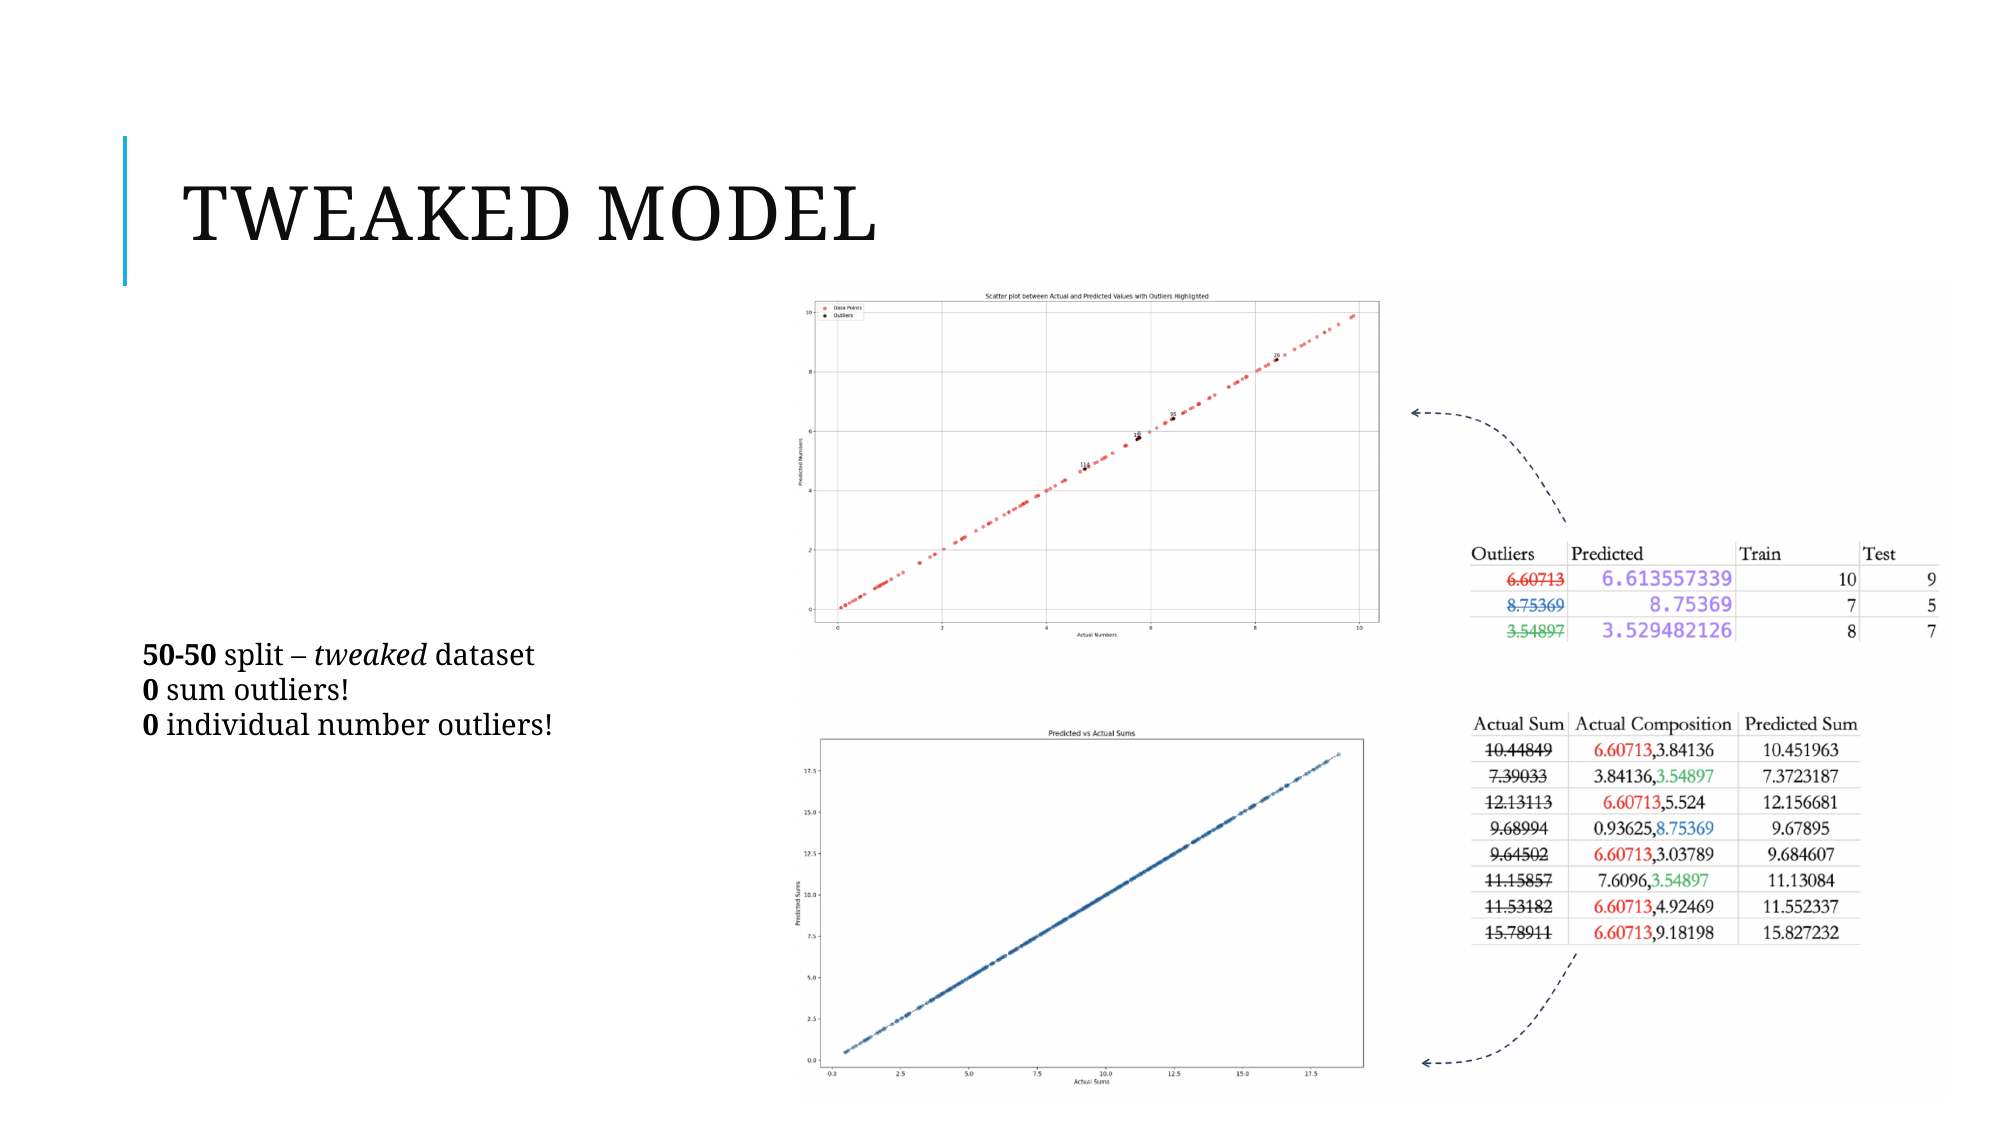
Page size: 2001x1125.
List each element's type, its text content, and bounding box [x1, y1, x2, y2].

text_box 50-50 split – tweaked dataset 0 sum outliers! 0 individual number outliers! [127, 628, 569, 749]
title TWEAKED model [168, 96, 1763, 342]
picture [794, 279, 1949, 1099]
